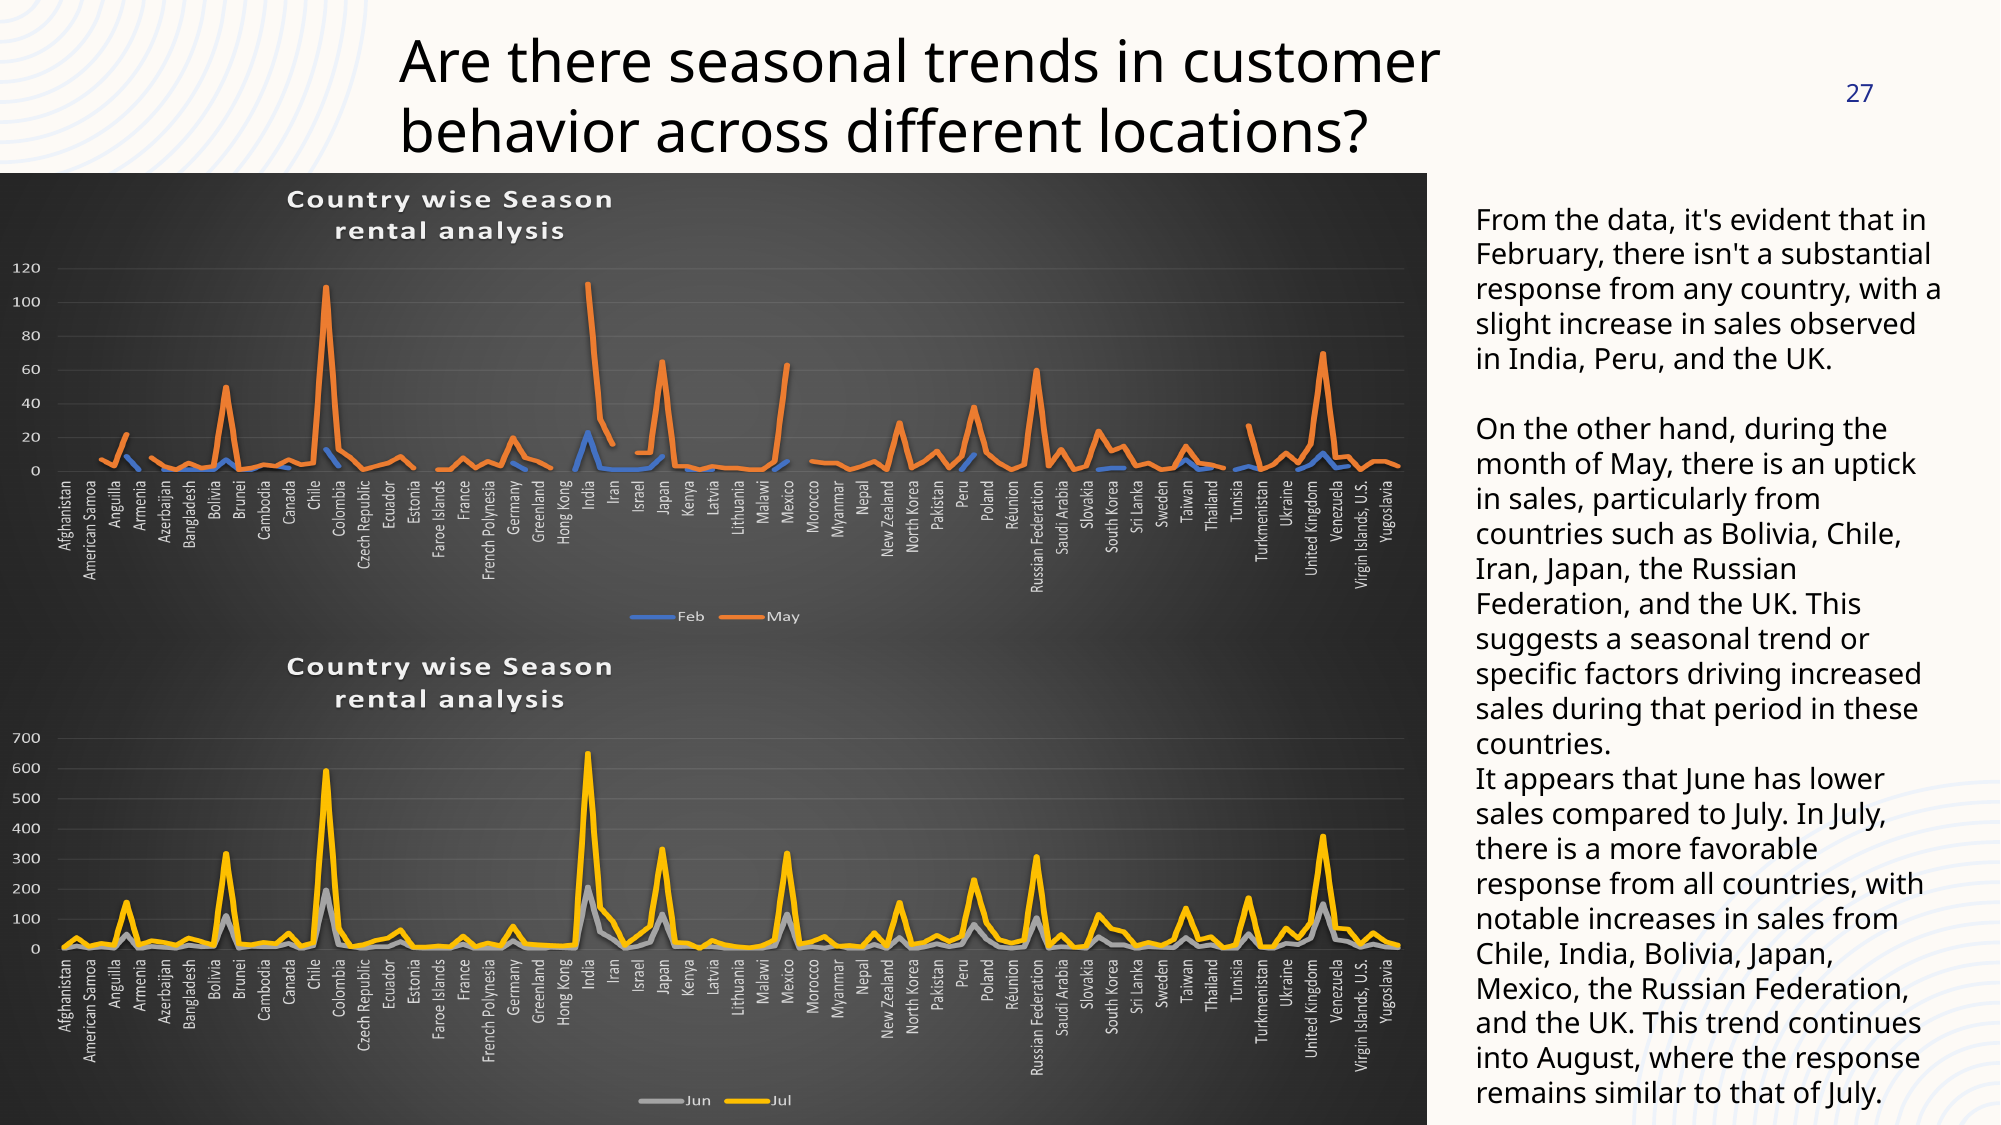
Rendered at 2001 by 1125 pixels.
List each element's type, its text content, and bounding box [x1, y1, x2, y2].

picture [0, 173, 1427, 1125]
slide_number 27 [1712, 75, 1875, 116]
text_box Are there seasonal trends in customer behavior across different locations? [384, 16, 1483, 172]
text_box From the data, it's evident that in February, there isn't a substantial response from any country, with a slight increase in sales observed in India, Peru, and the UK. On the other hand, during the month of May, there is an uptick in sales, particularly from countries such as Bolivia, Chile, Iran, Japan, the Russian Federation, and the UK. This suggests a seasonal trend or specific factors driving increased sales during that period in these countries. It appears that June has lower sales compared to July. In July, there is a more favorable response from all countries, with notable increases in sales from Chile, India, Bolivia, Japan, Mexico, the Russian Federation, and the UK. This trend continues into August, where the response remains similar to that of July. [1460, 193, 1959, 1118]
